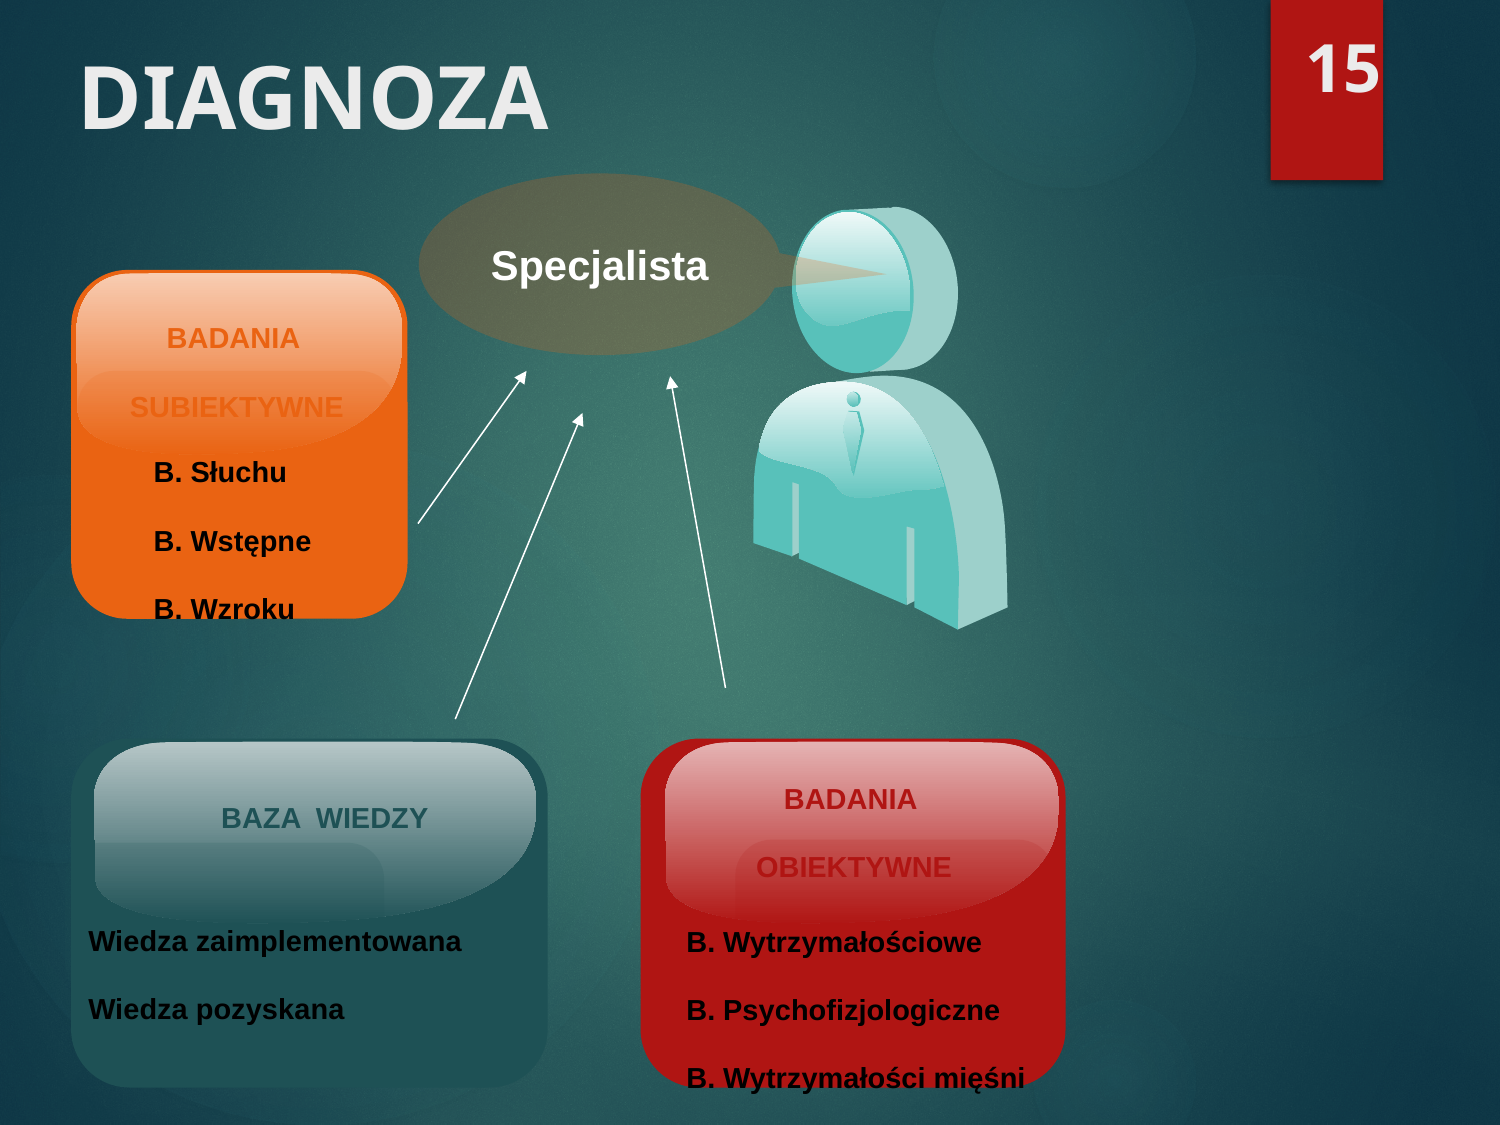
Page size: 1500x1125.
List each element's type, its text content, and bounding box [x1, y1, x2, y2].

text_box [64, 173, 1078, 1088]
text_box 15 [1290, 0, 1500, 114]
title DIAGNOZA [62, 35, 1225, 165]
